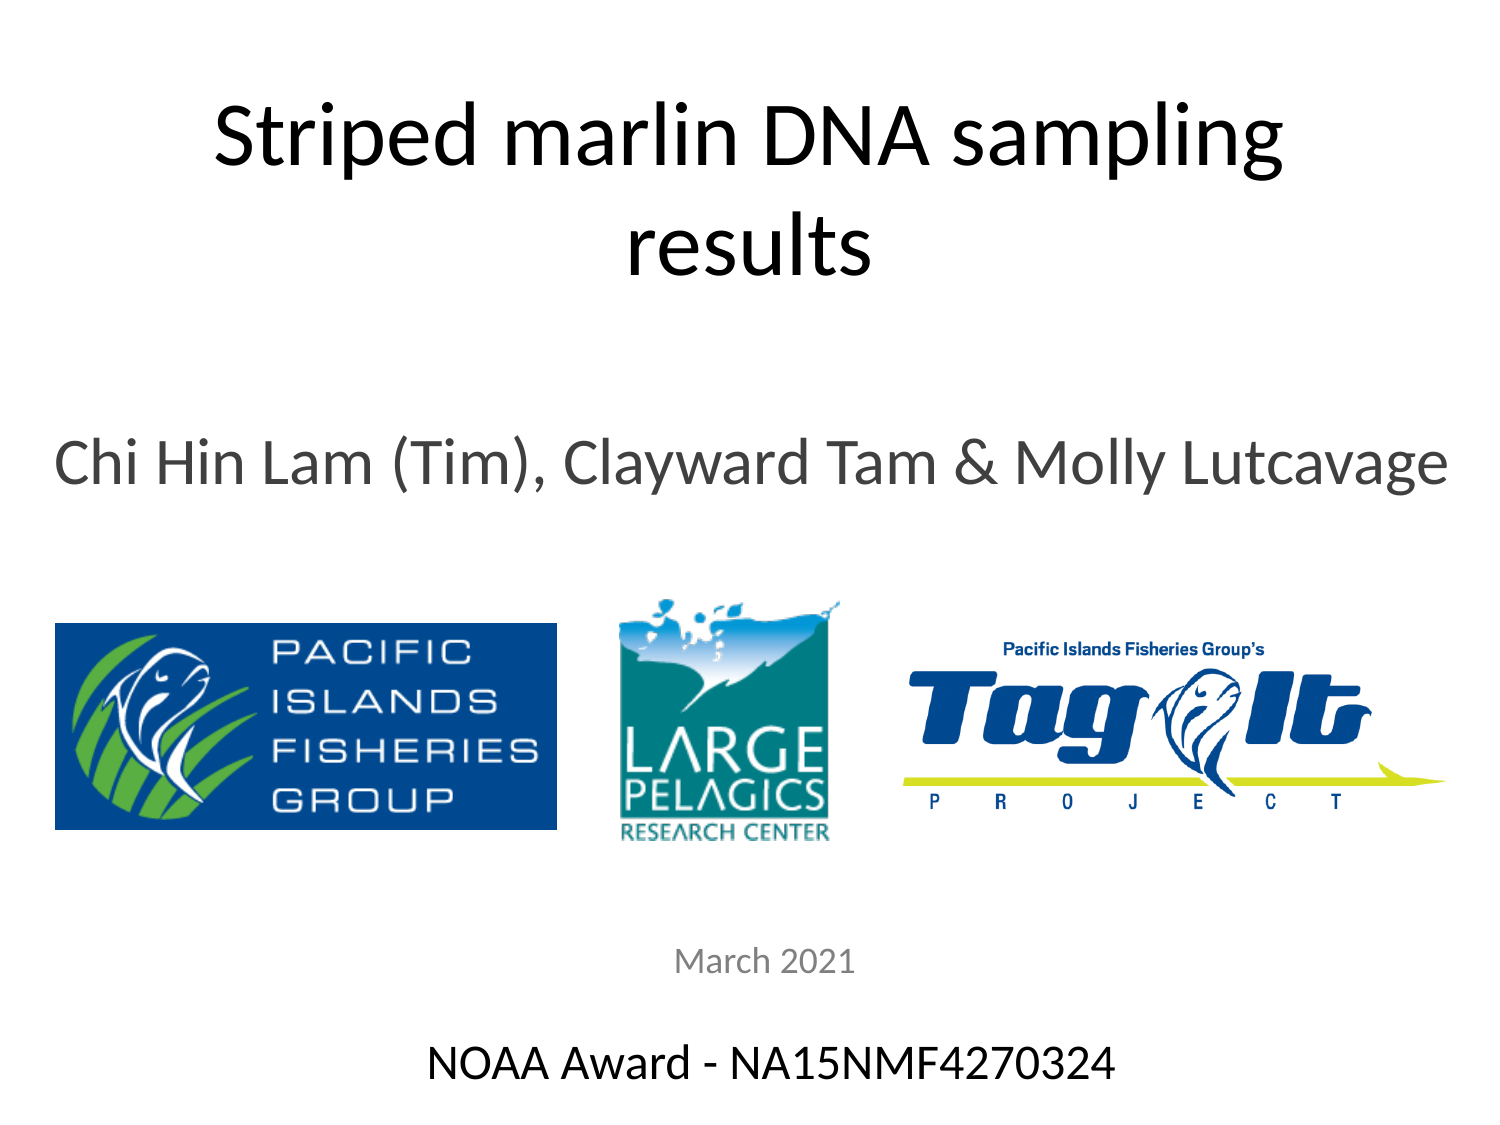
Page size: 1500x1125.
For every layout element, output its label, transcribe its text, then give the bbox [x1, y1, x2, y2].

text_box March 2021 [658, 928, 872, 989]
text_box NOAA Award - NA15NMF4270324 [411, 1022, 1143, 1098]
picture [618, 598, 840, 842]
subtitle Chi Hin Lam (Tim), Clayward Tam & Molly Lutcavage [0, 410, 1500, 534]
picture [884, 611, 1469, 842]
picture [55, 623, 557, 830]
title Striped marlin DNA sampling results [112, 63, 1388, 305]
